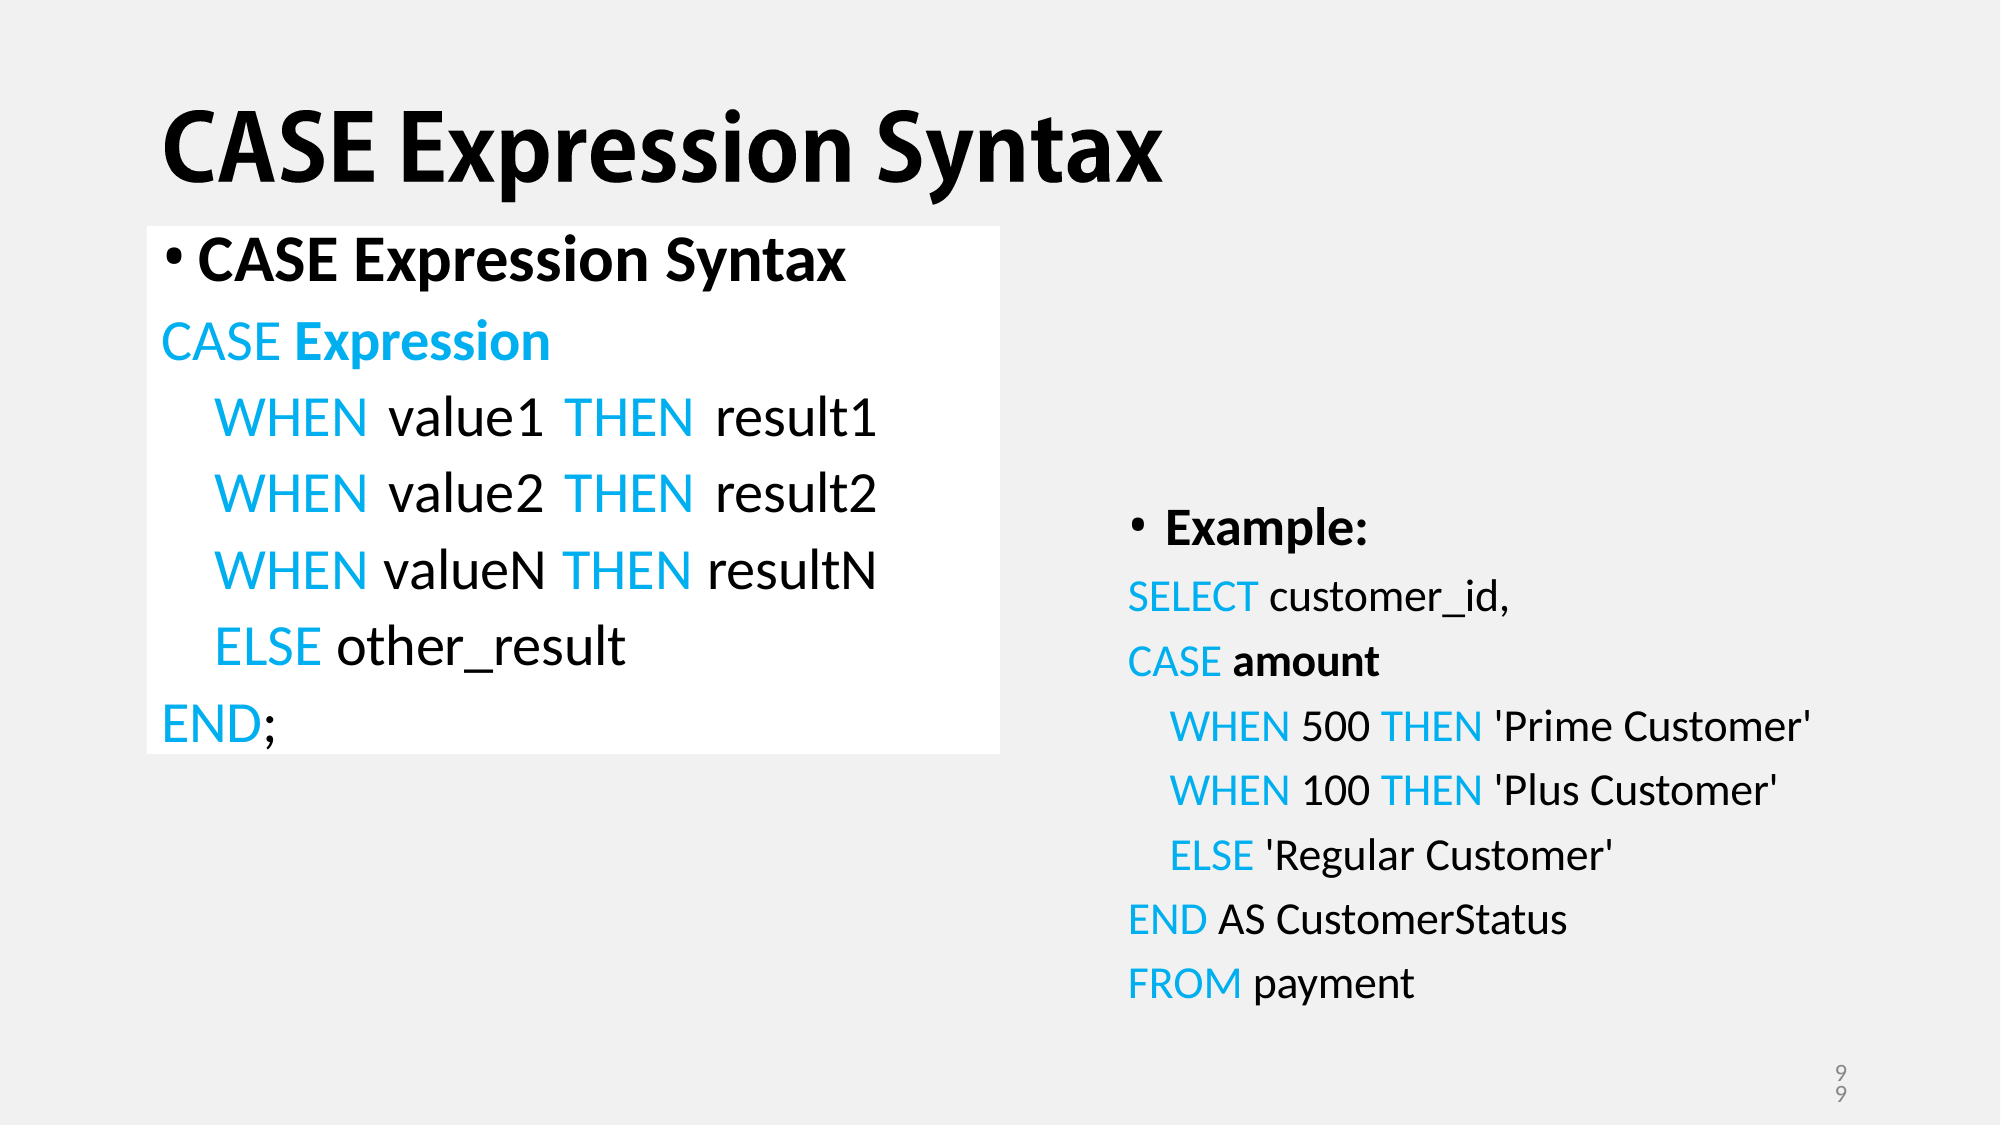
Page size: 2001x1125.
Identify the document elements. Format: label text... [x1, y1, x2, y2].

text_box CASE Expression Syntax CASE Expression WHEN value1 THEN result1 WHEN value2 THEN result2 WHEN valueN THEN resultN ELSE other_result END; [146, 226, 1000, 754]
picture [161, 92, 1210, 209]
slide_number 99 [1802, 1060, 1856, 1090]
text_box Example: SELECT customer_id, CASE amount WHEN 500 THEN 'Prime Customer' WHEN 100 THEN 'Plus Customer' ELSE 'Regular Customer' END AS CustomerStatus FROM payment [1125, 476, 1818, 1008]
